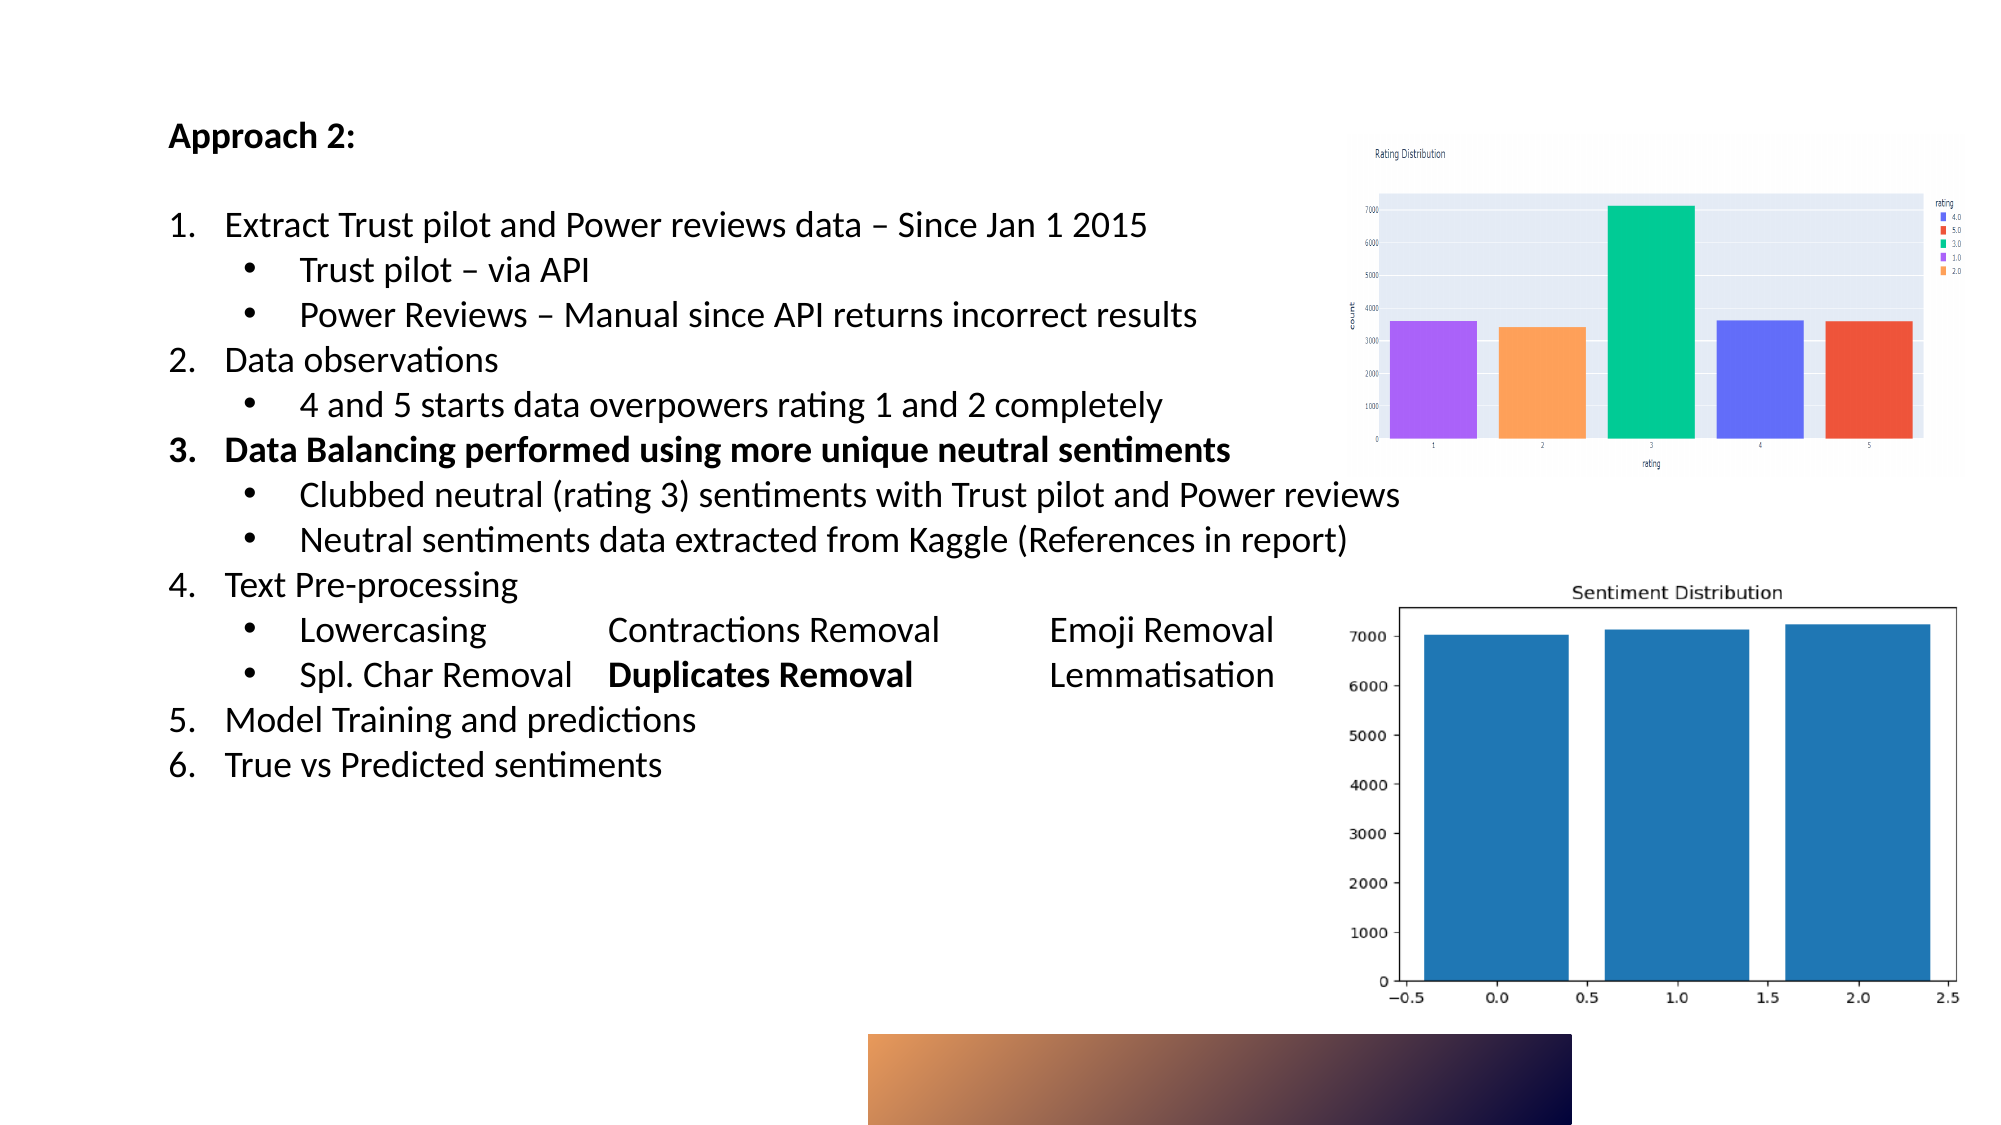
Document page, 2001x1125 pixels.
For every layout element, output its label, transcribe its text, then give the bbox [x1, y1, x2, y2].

text_box Extract Trust pilot and Power reviews data – Since Jan 1 2015 Trust pilot – via API Power Reviews – Manual since API returns incorrect results Data observations 4 and 5 starts data overpowers rating 1 and 2 completely Data Balancing performed using more unique neutral sentiments Clubbed neutral (rating 3) sentiments with Trust pilot and Power reviews Neutral sentiments data extracted from Kaggle (References in report) Text Pre-processing Lowercasing Contractions Removal Emoji Removal Spl. Char Removal Duplicates Removal Lemmatisation Model Training and predictions True vs Predicted sentiments [153, 192, 1532, 838]
picture [1346, 133, 1965, 478]
text_box Approach 2: [153, 103, 704, 164]
picture [1346, 576, 1965, 1004]
